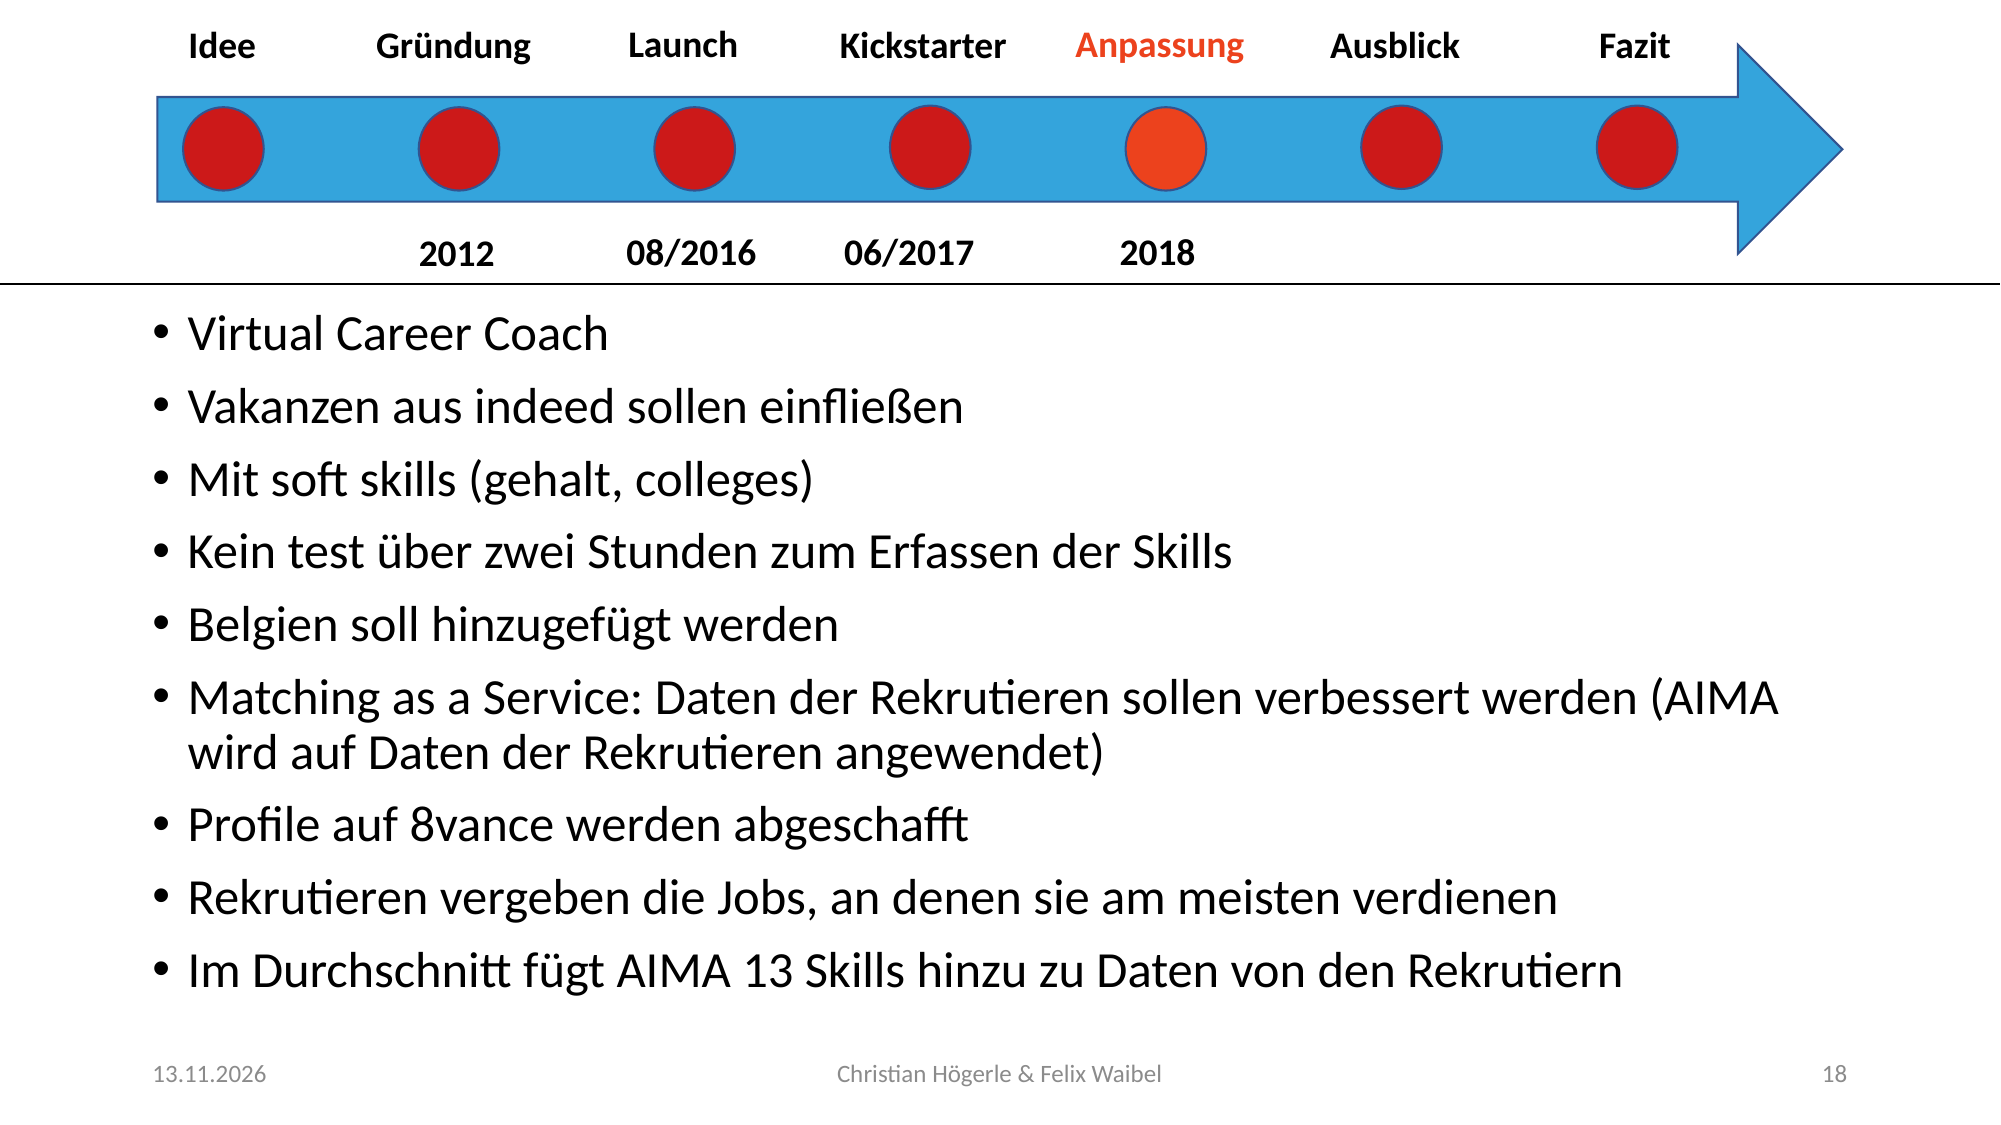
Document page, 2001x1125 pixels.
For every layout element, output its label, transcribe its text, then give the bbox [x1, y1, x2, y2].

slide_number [137, 1042, 588, 1103]
slide_number 18 [1412, 1042, 1863, 1103]
footer Christian Högerle & Felix Waibel [662, 1042, 1338, 1103]
list Virtual Career Coach Vakanzen aus indeed sollen einfließen Mit soft skills (gehalt, colleges) Kein test über zwei Stunden zum Erfassen der Skills Belgien soll hinzugefügt werden Matching as a Service: Daten der Rekrutieren sollen verbessert werden (AIMA wird auf Daten der Rekrutieren angewendet) Profile auf 8vance werden abgeschafft Rekrutieren vergeben die Jobs, an denen sie am meisten verdienen Im Durchschnitt fügt AIMA 13 Skills hinzu zu Daten von den Rekrutiern [137, 299, 1863, 1014]
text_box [157, 12, 1843, 283]
